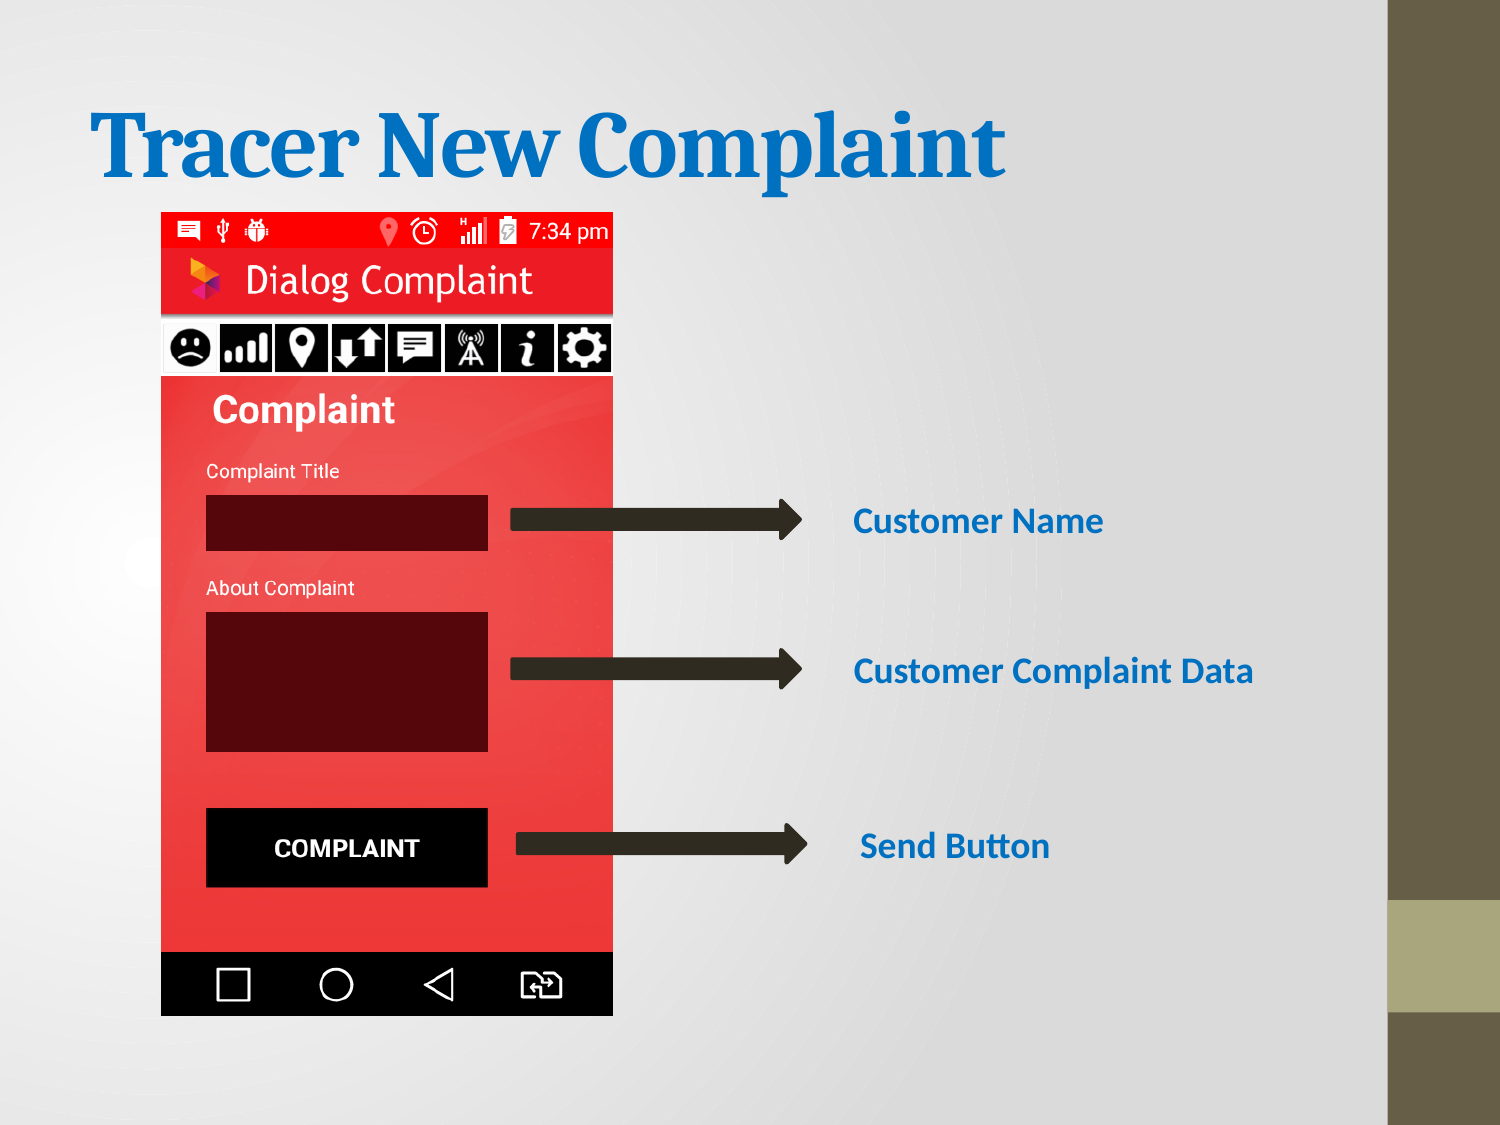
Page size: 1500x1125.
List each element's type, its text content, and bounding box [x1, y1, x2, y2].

text_box [624, 498, 802, 541]
text_box Send Button [845, 813, 1066, 874]
text_box [624, 823, 808, 865]
text_box Customer Name [838, 489, 1120, 549]
text_box Customer Complaint Data [839, 638, 1270, 699]
title Tracer New Complaint [75, 45, 1325, 233]
picture [160, 211, 613, 1016]
text_box [624, 648, 802, 690]
